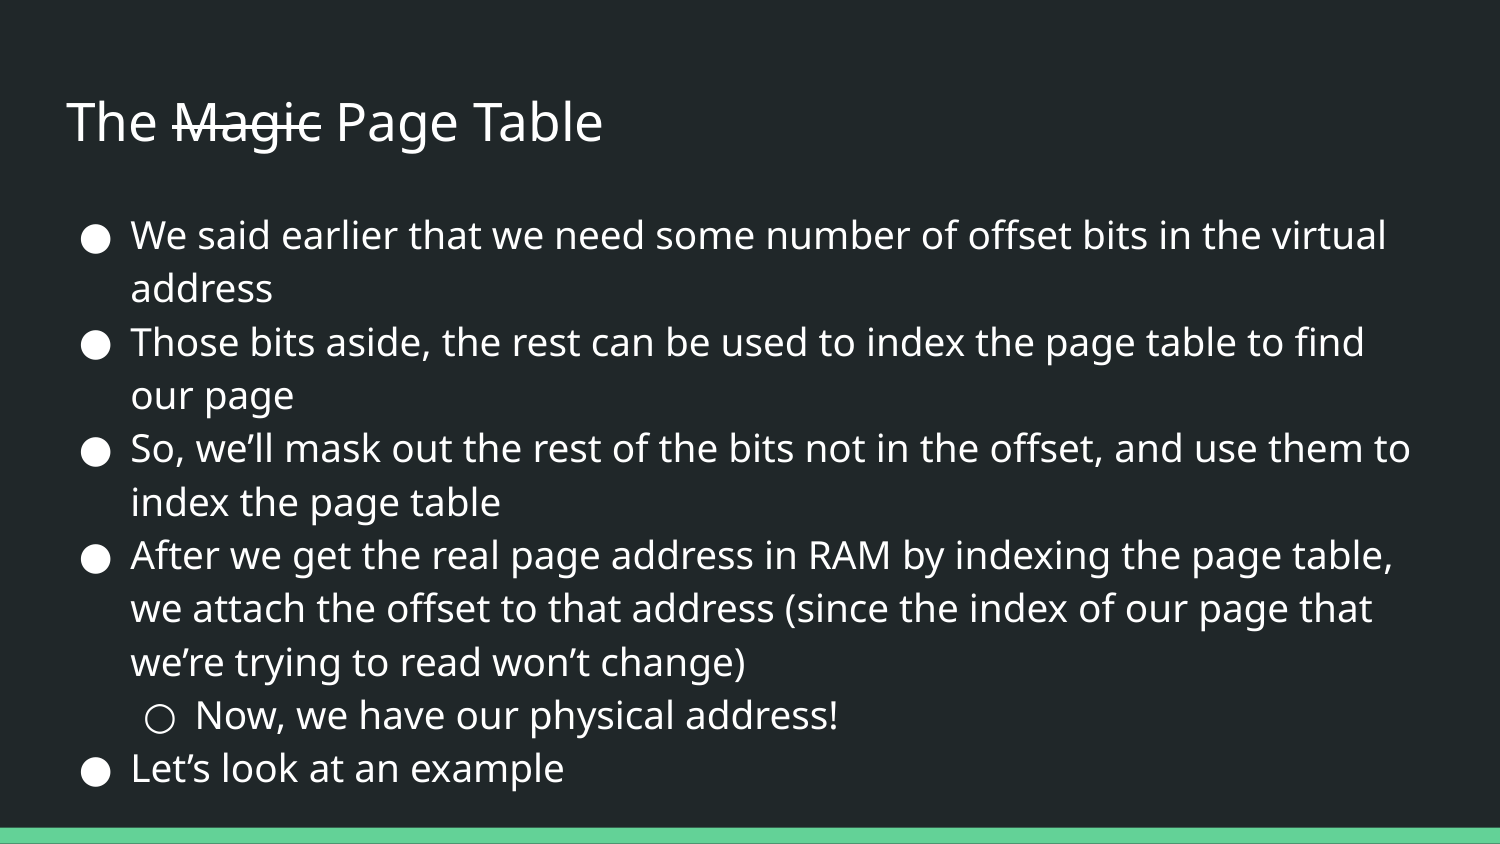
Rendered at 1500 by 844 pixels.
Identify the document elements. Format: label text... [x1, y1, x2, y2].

title The Magic Page Table [51, 72, 1449, 167]
list We said earlier that we need some number of offset bits in the virtual address Those bits aside, the rest can be used to index the page table to find our page So, we’ll mask out the rest of the bits not in the offset, and use them to index the page table After we get the real page address in RAM by indexing the page table, we attach the offset to that address (since the index of our page that we’re trying to read won’t change) Now, we have our physical address! Let’s look at an example [51, 189, 1449, 812]
